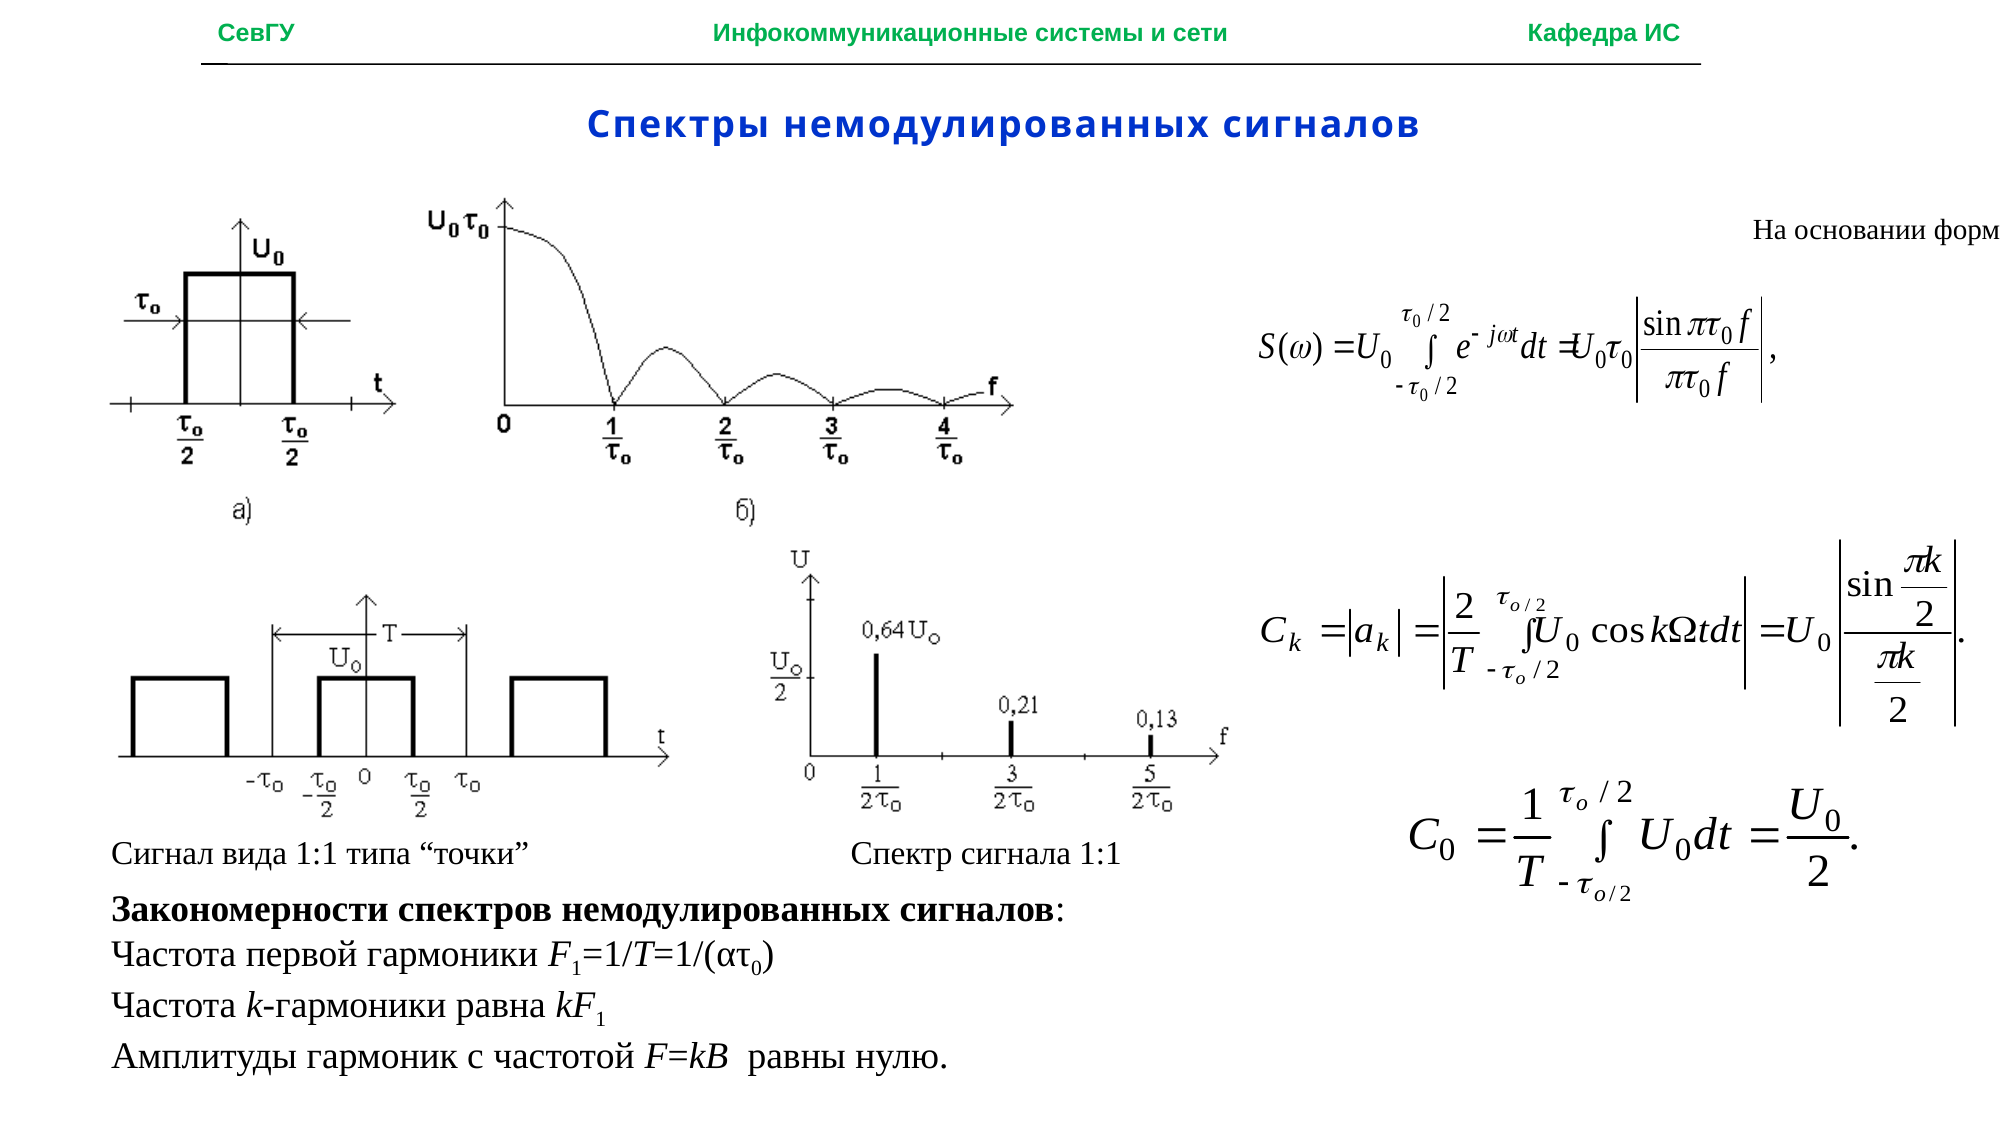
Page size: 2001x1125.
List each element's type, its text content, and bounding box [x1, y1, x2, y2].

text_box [1399, 765, 1866, 914]
text_box СевГУ Инфокоммуникационные системы и сети Кафедра ИС [201, 9, 1701, 55]
text_box Сигнал вида 1:1 типа “точки” Спектр сигнала 1:1 Закономерности спектров немодулированных сигналов: Частота первой гармоники F1=1/T=1/(ατ0) Частота k-гармоники равна kF1 Амплитуды гармоник с частотой F=kB равны нулю. [96, 823, 1356, 1084]
picture [96, 167, 1257, 836]
text_box На основании формулы преобразования Фурье получим: [1737, 185, 2000, 290]
picture [70, 565, 696, 837]
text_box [1252, 287, 1784, 412]
text_box Спектры немодулированных сигналов [201, 92, 1807, 152]
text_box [1252, 529, 1973, 738]
